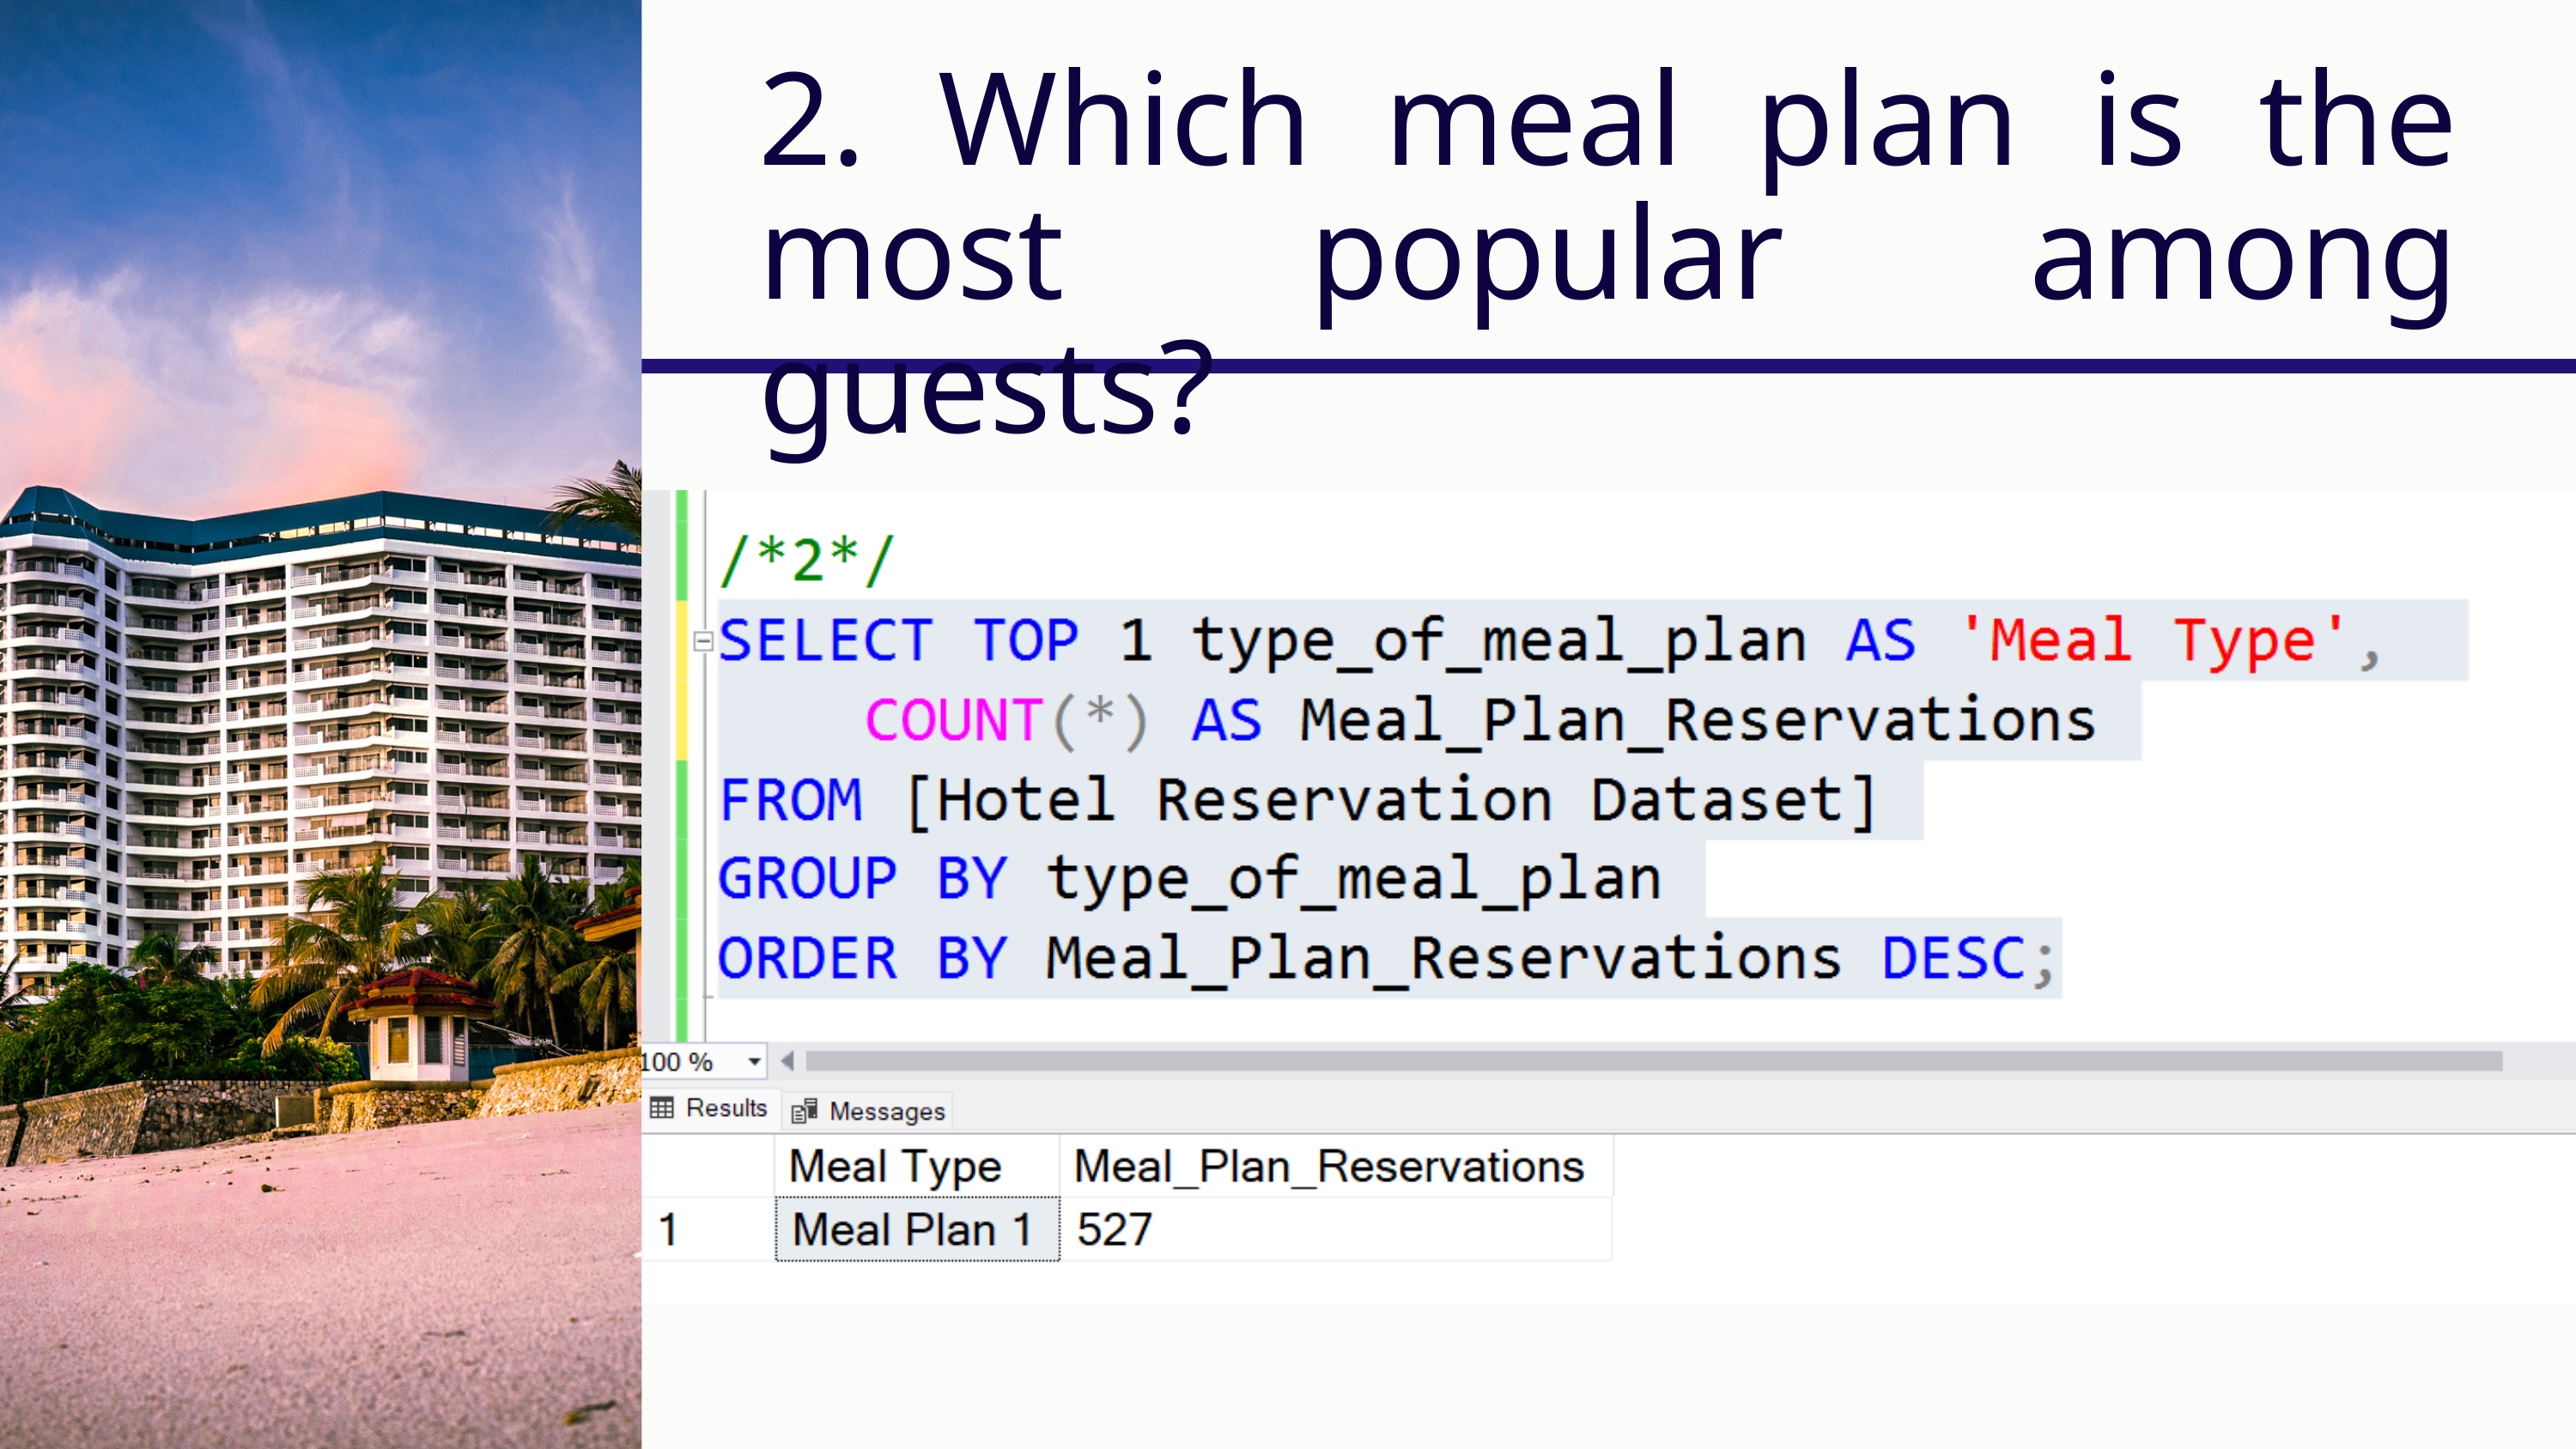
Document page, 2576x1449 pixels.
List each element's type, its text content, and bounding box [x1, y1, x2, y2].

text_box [641, 359, 2576, 374]
text_box 2. Which meal plan is the most popular among guests? [758, 57, 2459, 358]
text_box 2. Which meal plan is the most popular among guests? [758, 383, 2459, 459]
text_box [0, 0, 642, 1449]
text_box [641, 490, 2576, 1304]
